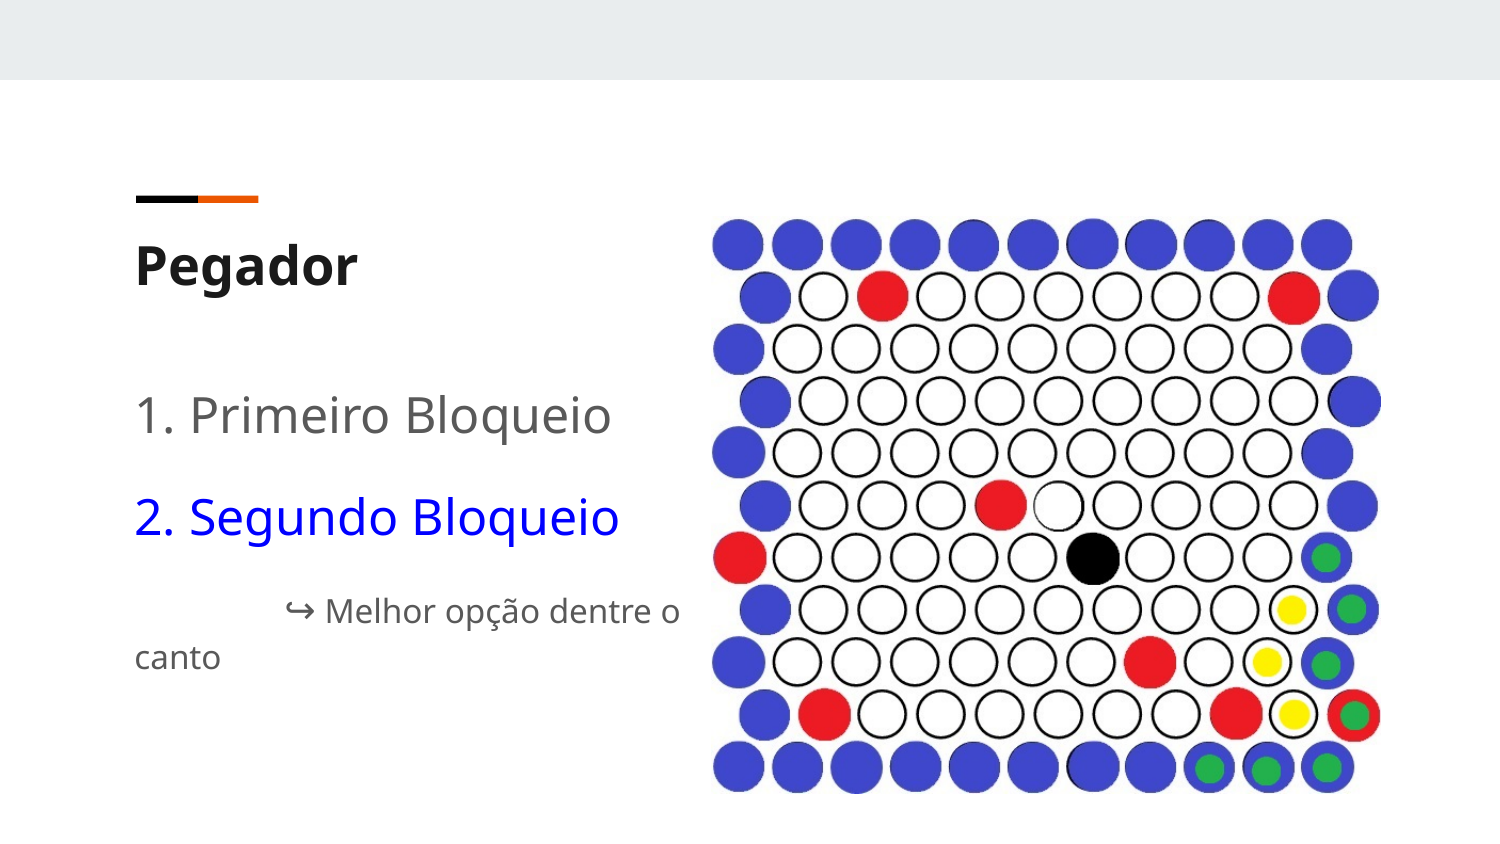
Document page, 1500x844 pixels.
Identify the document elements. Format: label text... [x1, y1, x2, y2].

text_box 1. Primeiro Bloqueio 2. Segundo Bloqueio ↪ Melhor opção dentre o canto [119, 359, 706, 421]
picture [711, 216, 1382, 794]
text_box Pegador [119, 216, 709, 304]
